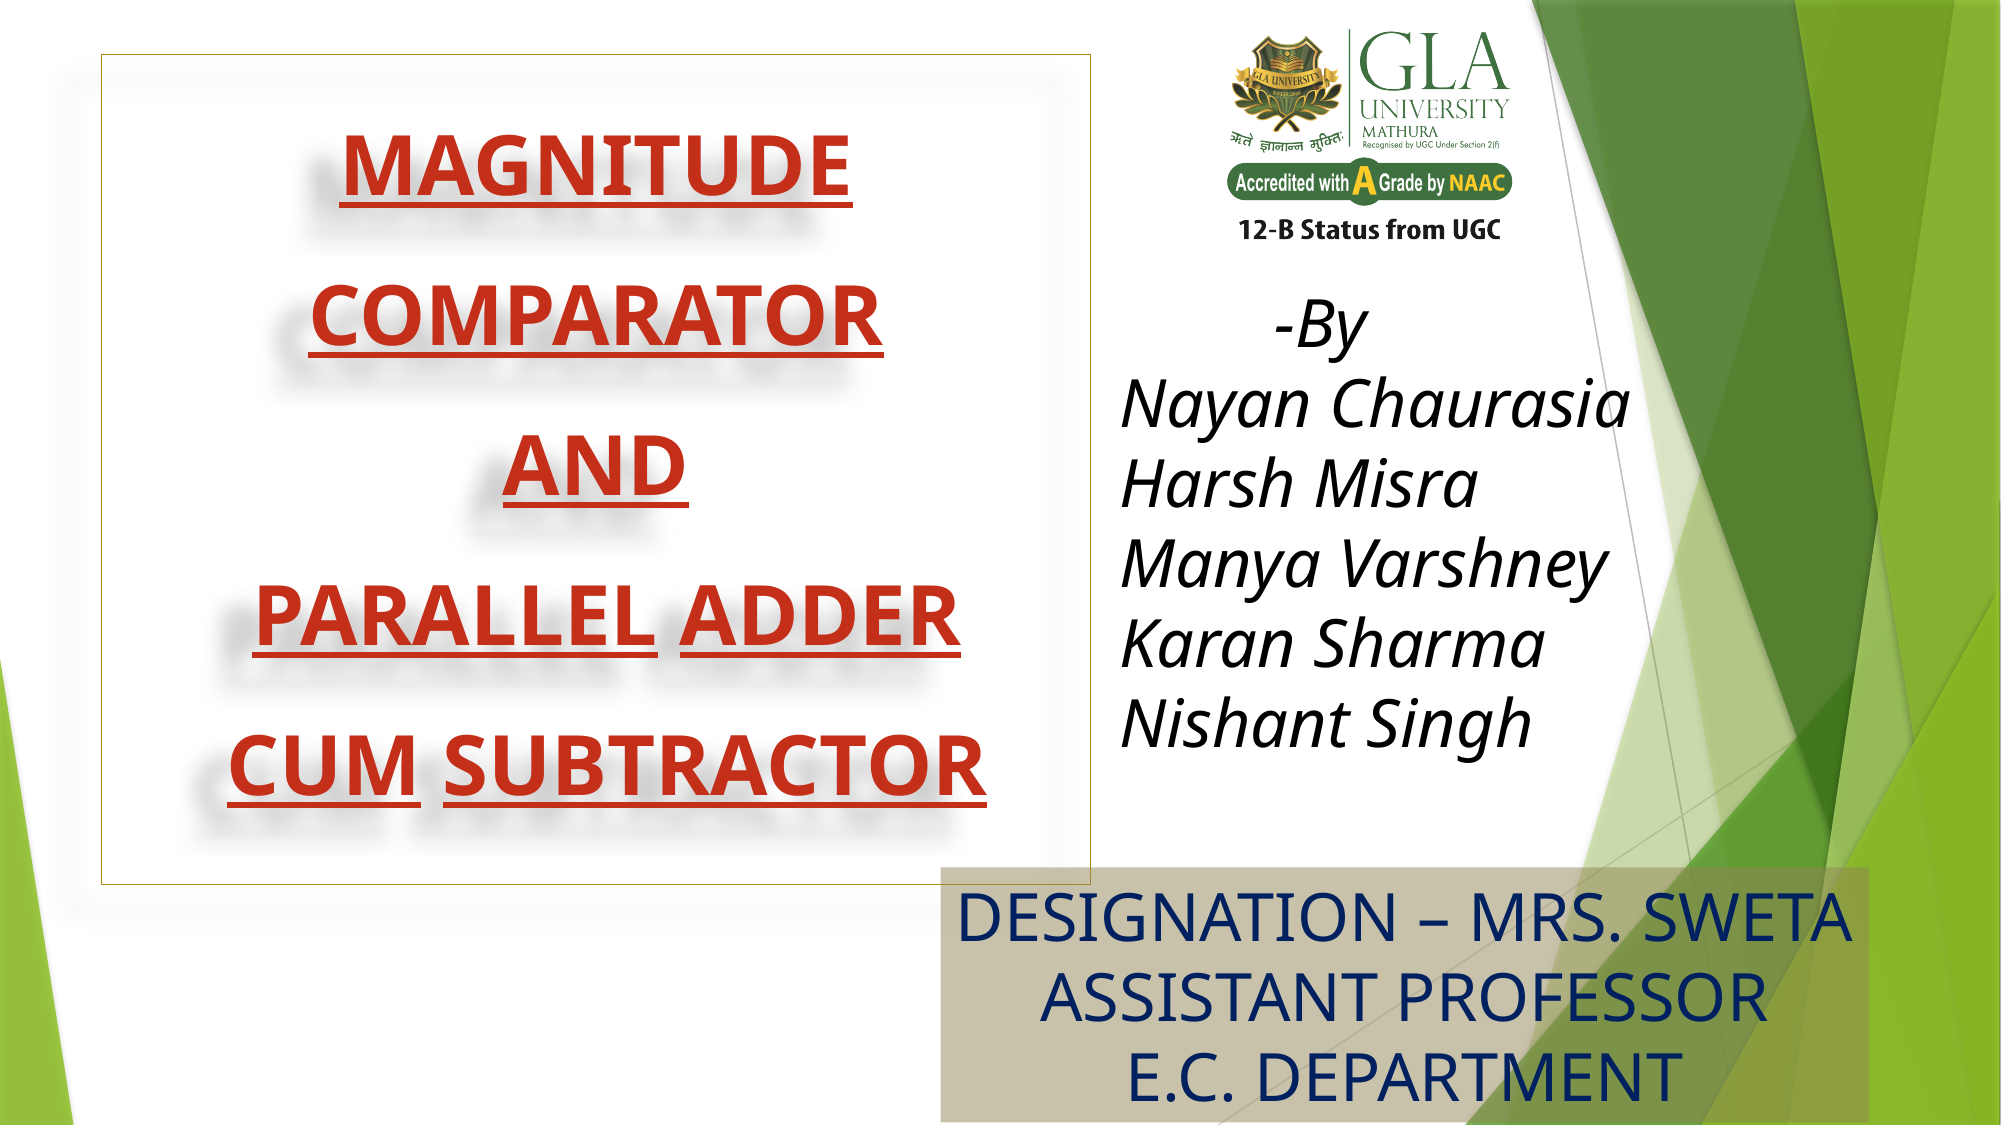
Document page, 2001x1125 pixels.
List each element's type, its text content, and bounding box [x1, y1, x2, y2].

text_box -By Nayan Chaurasia Harsh Misra Manya Varshney Karan Sharma Nishant Singh [1104, 273, 1647, 1008]
picture [1218, 20, 1520, 247]
text_box DESIGNATION – MRS. SWETA ASSISTANT PROFESSOR E.C. DEPARTMENT [940, 867, 1869, 1123]
title MAGNITUDE COMPARATOR AND PARALLEL ADDER CUM SUBTRACTOR [101, 54, 1091, 885]
